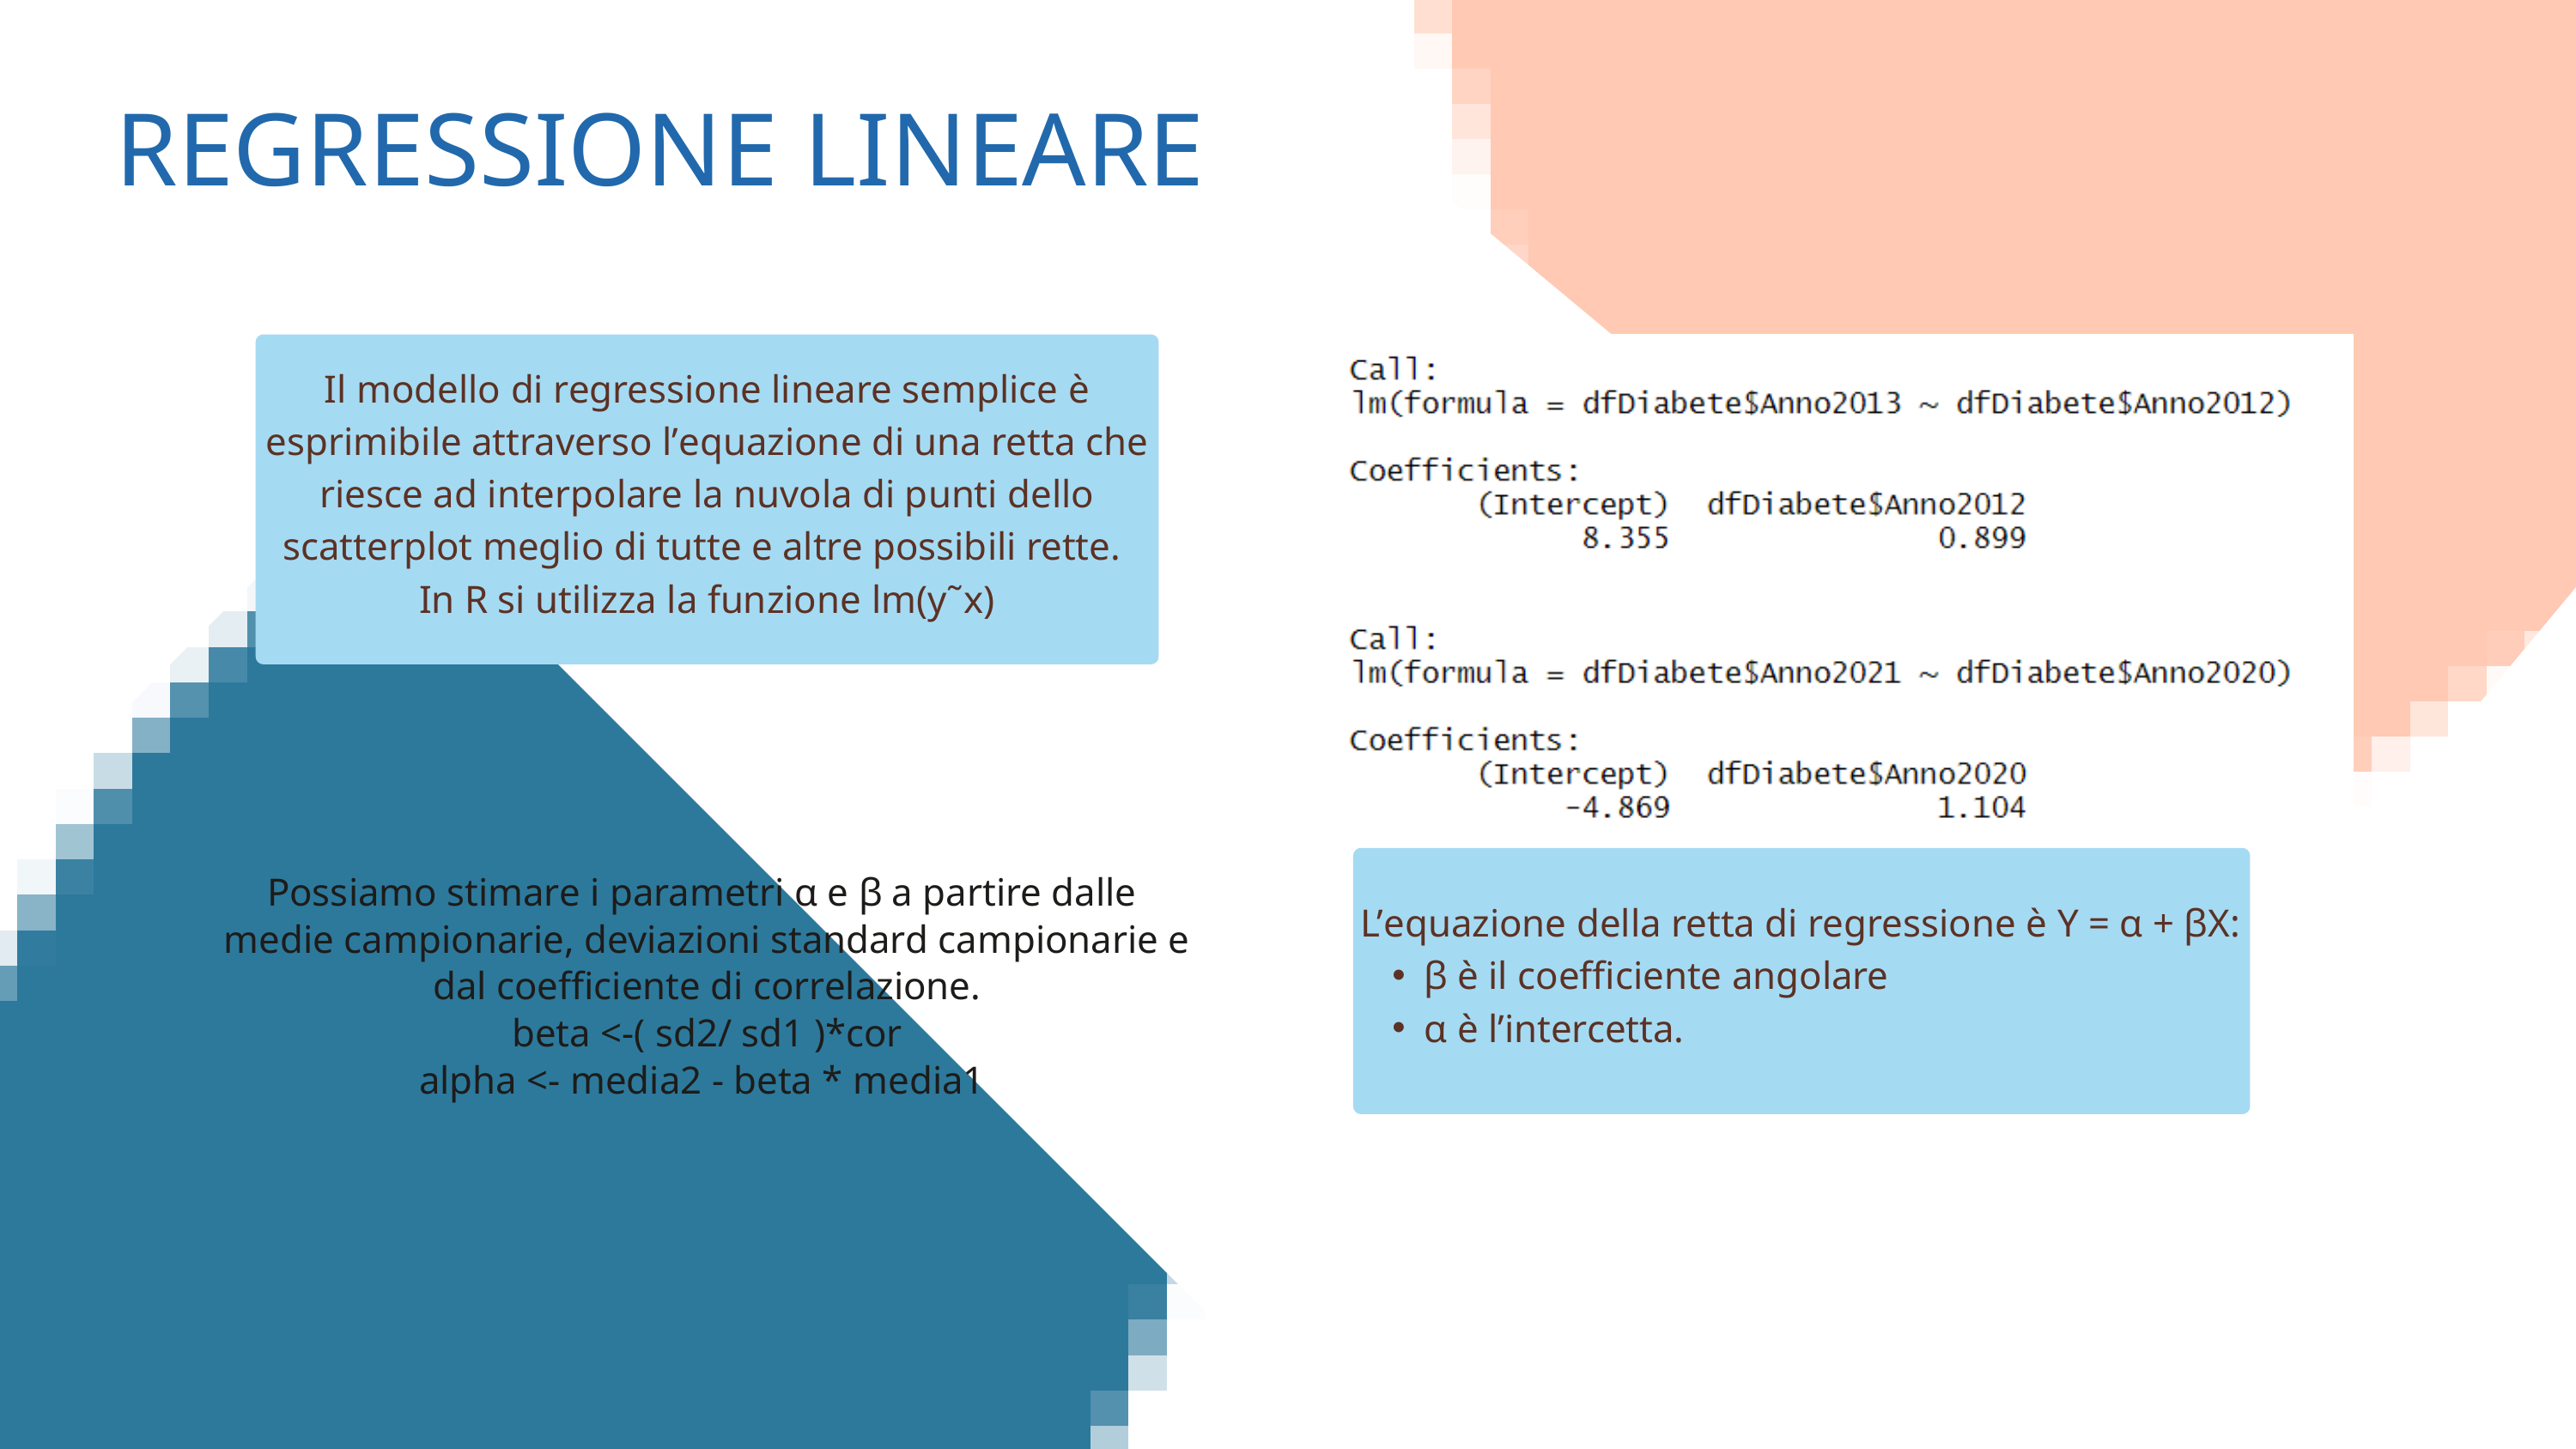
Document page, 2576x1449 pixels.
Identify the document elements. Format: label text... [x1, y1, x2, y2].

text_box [1352, 847, 2251, 1115]
text_box Possiamo stimare i parametri α e β a partire dalle medie campionarie, deviazioni standard campionarie e dal coefficiente di correlazione. beta <-( sd2/ sd1 )*cor alpha <- media2 - beta * media1 [222, 866, 1193, 1101]
text_box [1210, 0, 2576, 912]
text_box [255, 334, 1159, 665]
text_box REGRESSIONE LINEARE [33, 81, 1288, 207]
text_box [1333, 334, 2354, 848]
text_box [0, 584, 1343, 1449]
